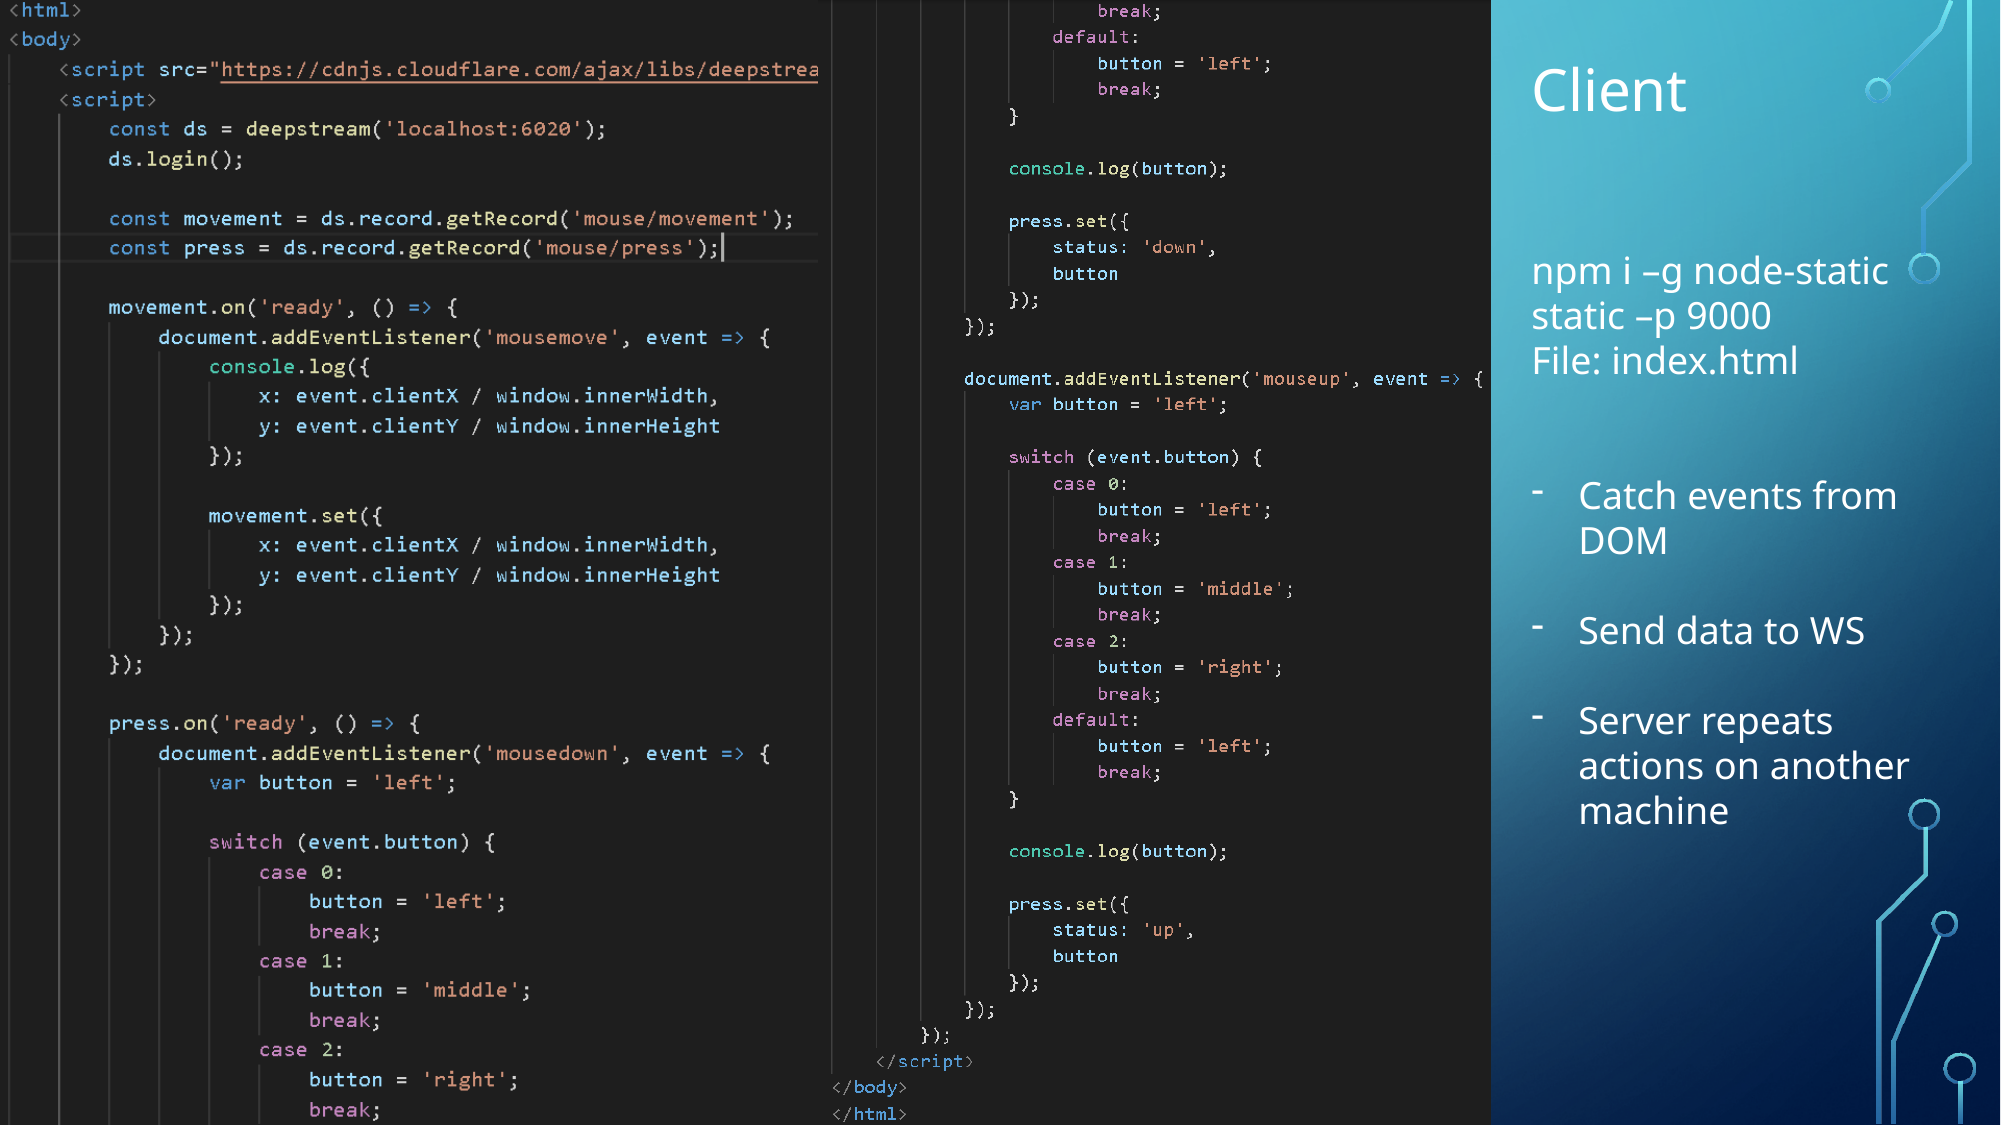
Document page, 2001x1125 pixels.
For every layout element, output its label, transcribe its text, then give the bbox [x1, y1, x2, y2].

text_box npm i –g node-static static –p 9000 File: index.html Catch events from DOM Send data to WS Server repeats actions on another machine [1516, 239, 1979, 840]
text_box Client [1516, 45, 1952, 131]
picture [0, 0, 1491, 1125]
